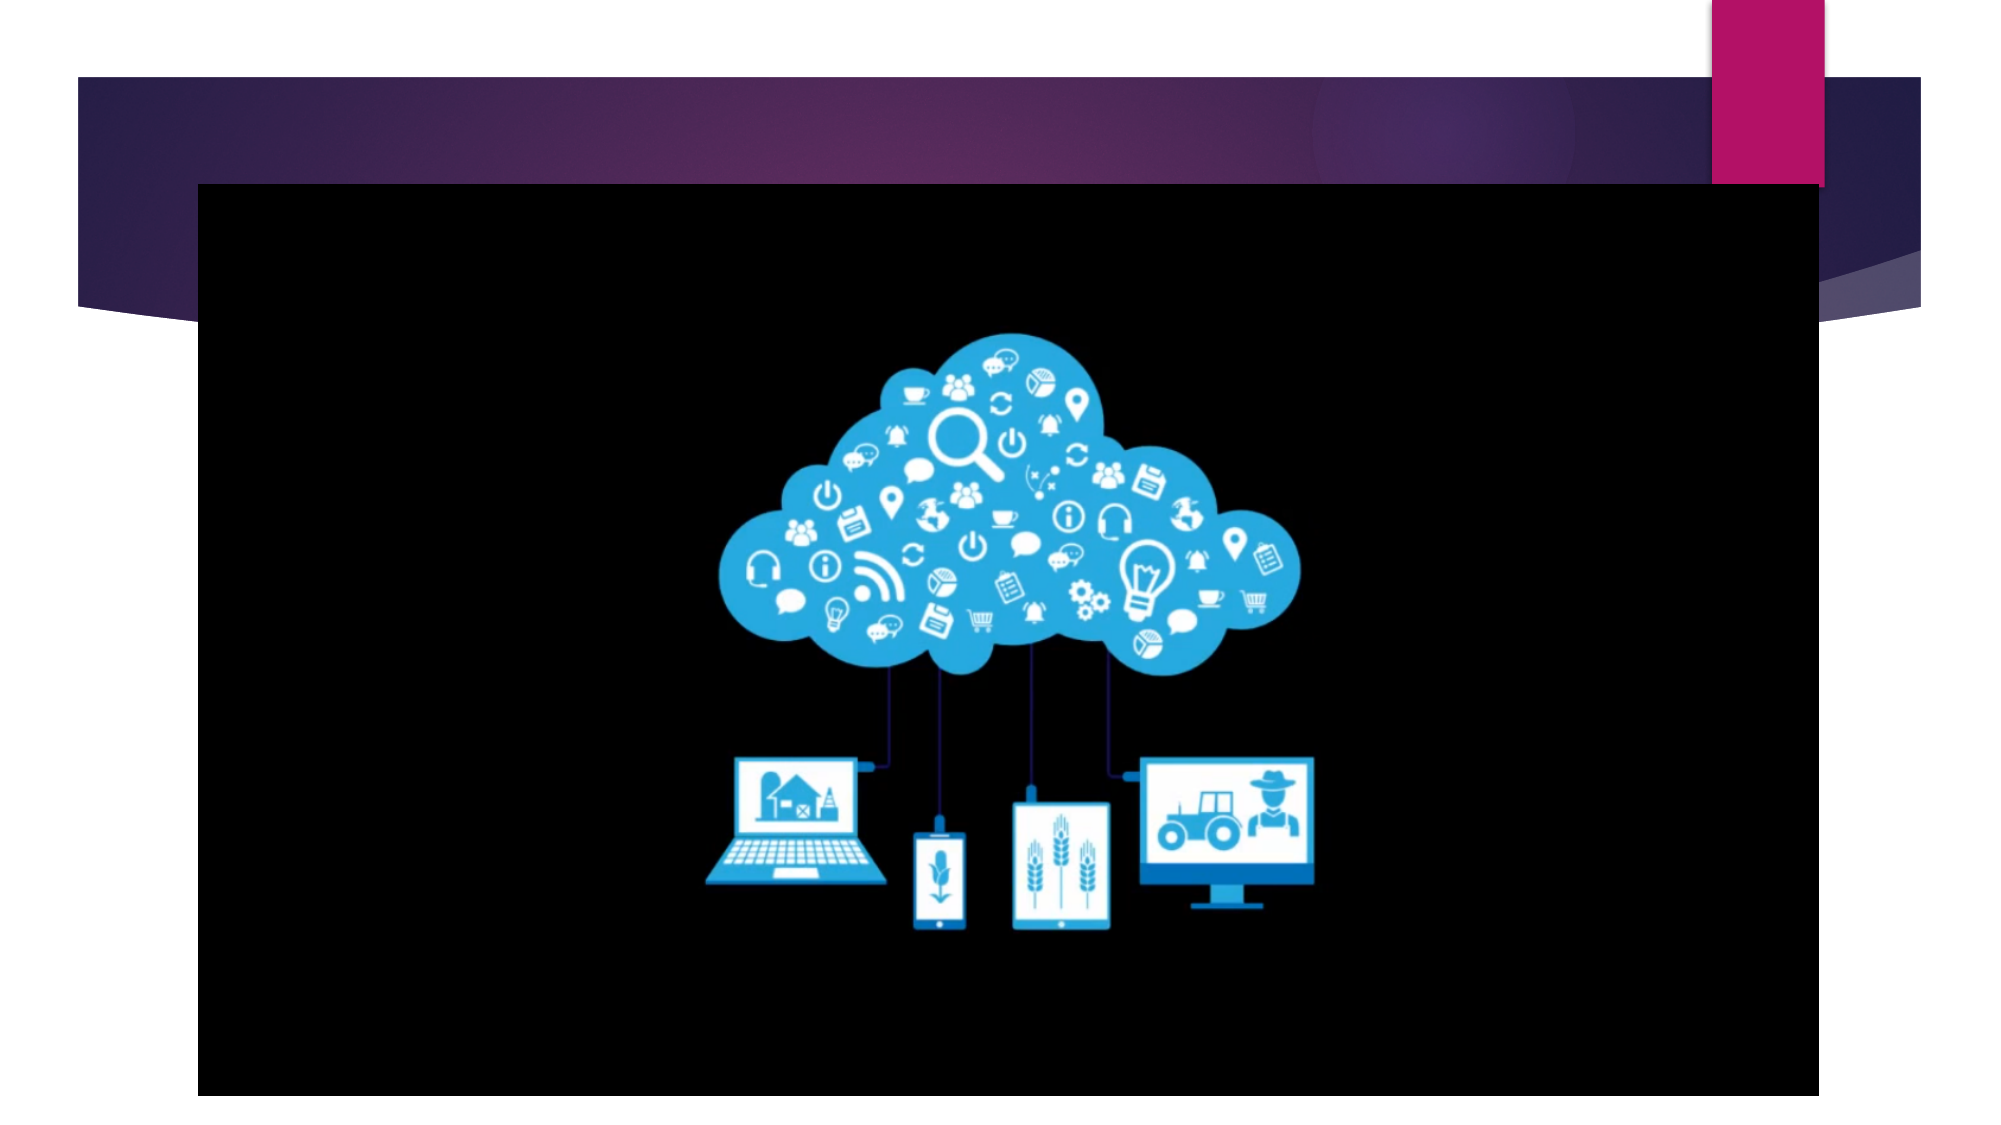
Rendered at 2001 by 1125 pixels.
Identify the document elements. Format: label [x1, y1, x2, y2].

picture [198, 183, 1820, 1096]
